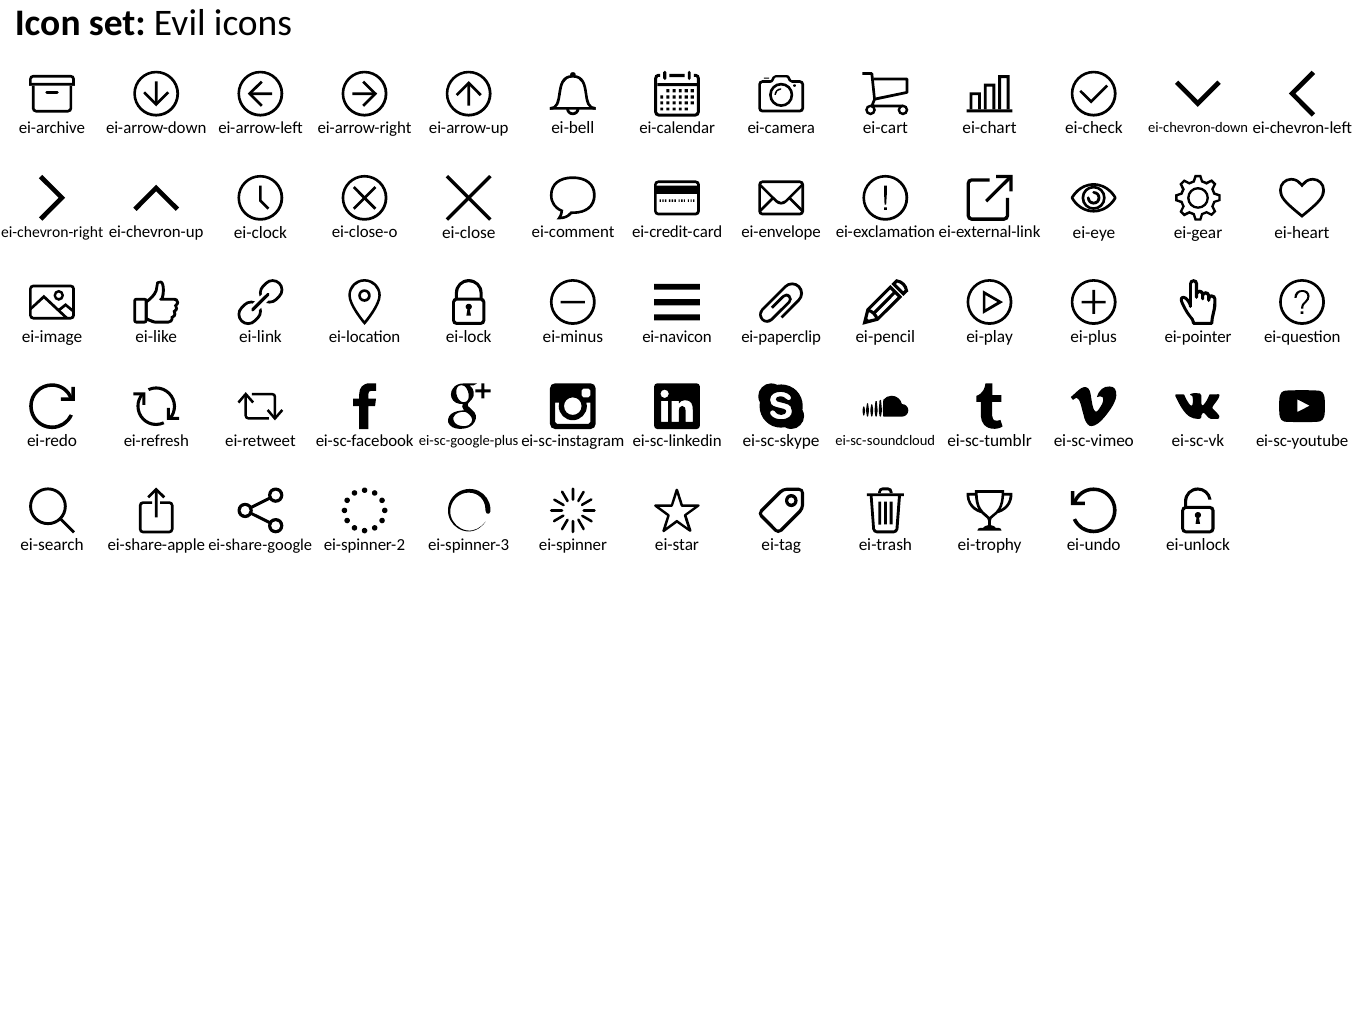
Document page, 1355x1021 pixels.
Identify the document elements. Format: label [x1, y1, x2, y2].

text_box [0, 383, 1355, 451]
text_box [654, 283, 700, 321]
text_box [1175, 393, 1220, 419]
text_box [966, 490, 1013, 531]
text_box [133, 386, 180, 427]
text_box [237, 392, 284, 421]
text_box [0, 70, 1355, 139]
text_box [1070, 386, 1117, 427]
text_box [1174, 80, 1221, 107]
text_box [29, 74, 75, 113]
text_box [0, 279, 1355, 347]
text_box [758, 74, 805, 113]
text_box [1279, 390, 1325, 423]
text_box [1070, 183, 1117, 213]
text_box [0, 487, 1251, 555]
text_box [1279, 177, 1325, 218]
text_box [133, 184, 180, 211]
text_box [29, 284, 75, 320]
text_box [862, 395, 909, 417]
text_box [0, 174, 1355, 243]
text_box [654, 180, 700, 216]
text_box [759, 282, 804, 323]
text_box [758, 180, 805, 216]
text_box [0, 0, 418, 43]
text_box [966, 75, 1013, 113]
